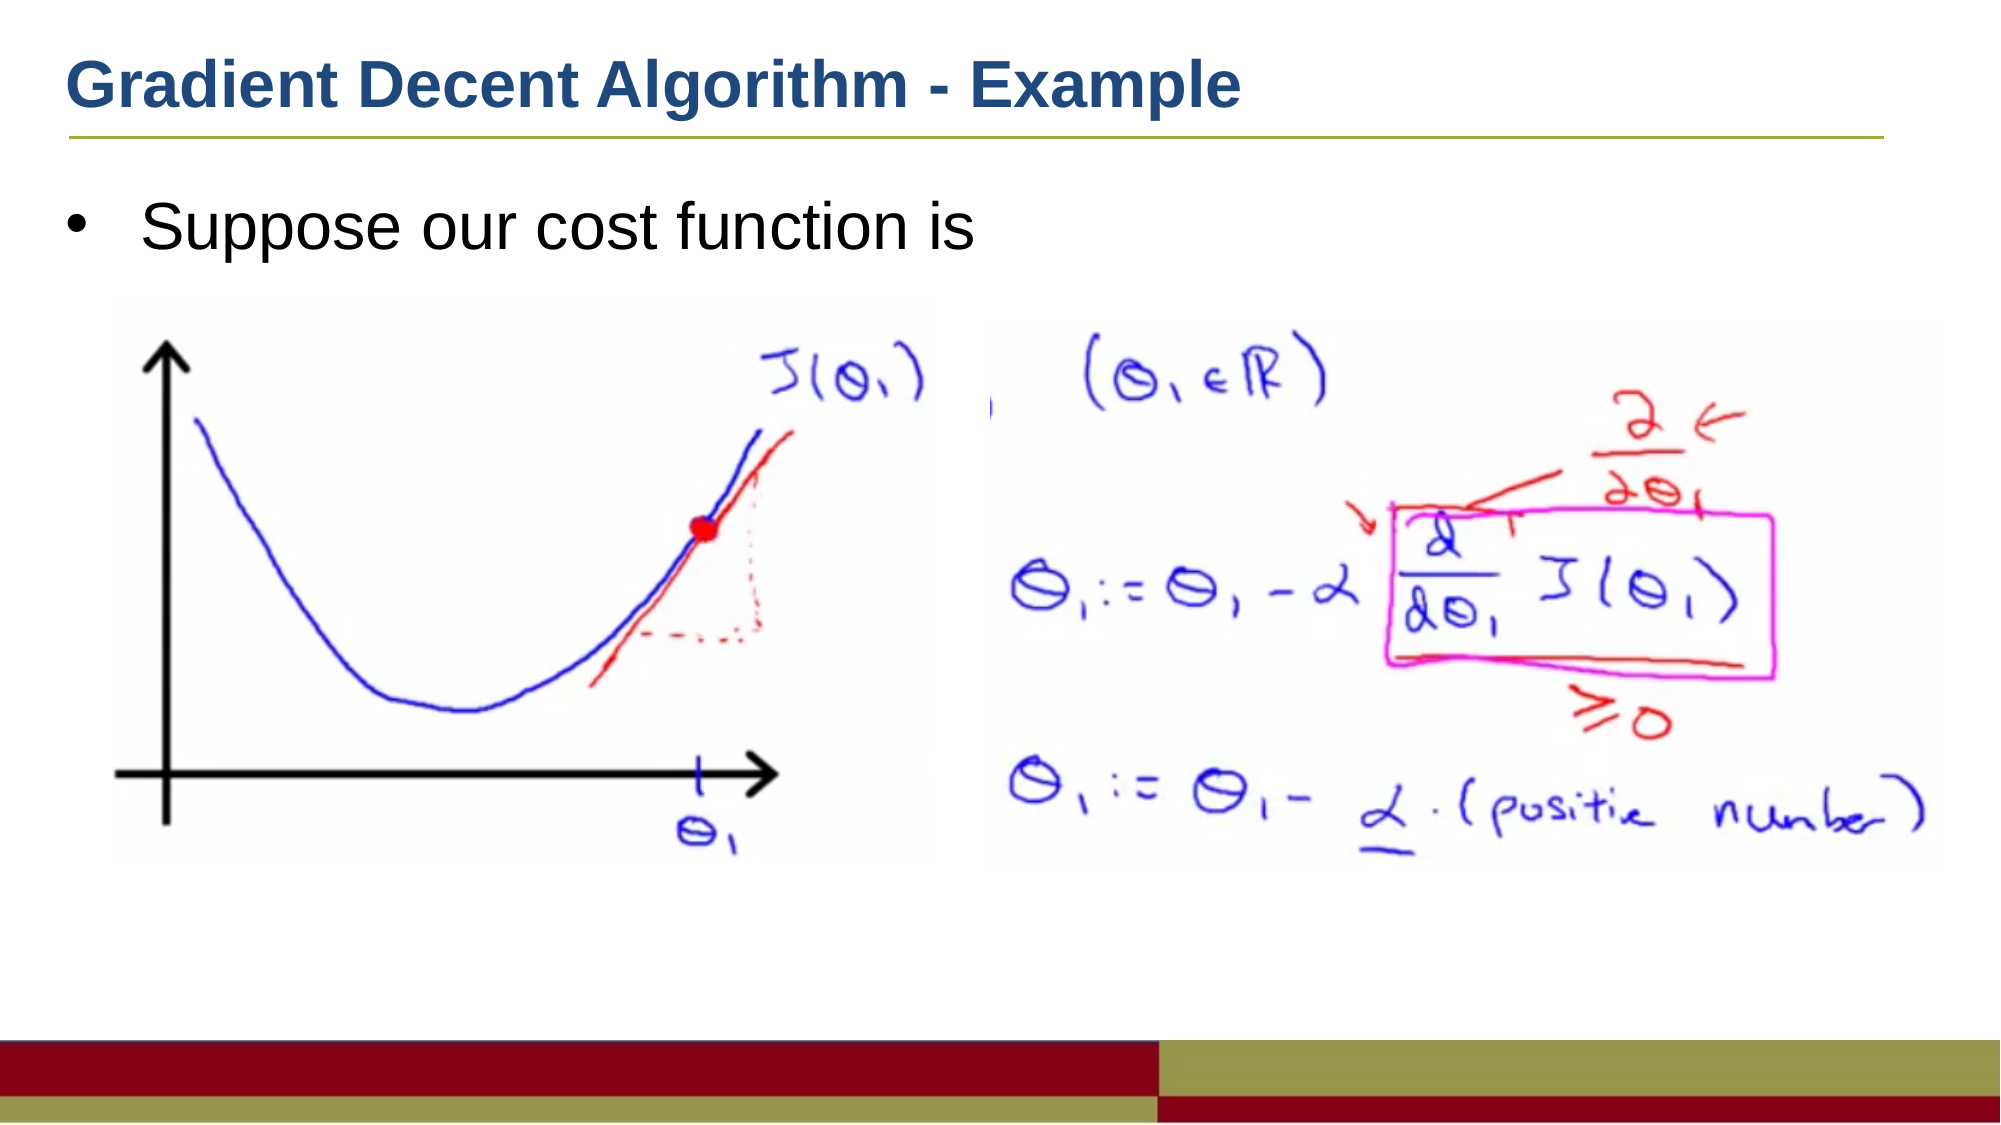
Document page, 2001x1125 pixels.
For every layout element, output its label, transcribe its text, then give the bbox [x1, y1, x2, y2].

picture [0, 1040, 2000, 1125]
title Gradient Decent Algorithm - Example [50, 0, 2000, 163]
picture [990, 326, 1941, 865]
picture [112, 301, 929, 862]
subtitle Suppose our cost function is [50, 174, 1925, 1026]
